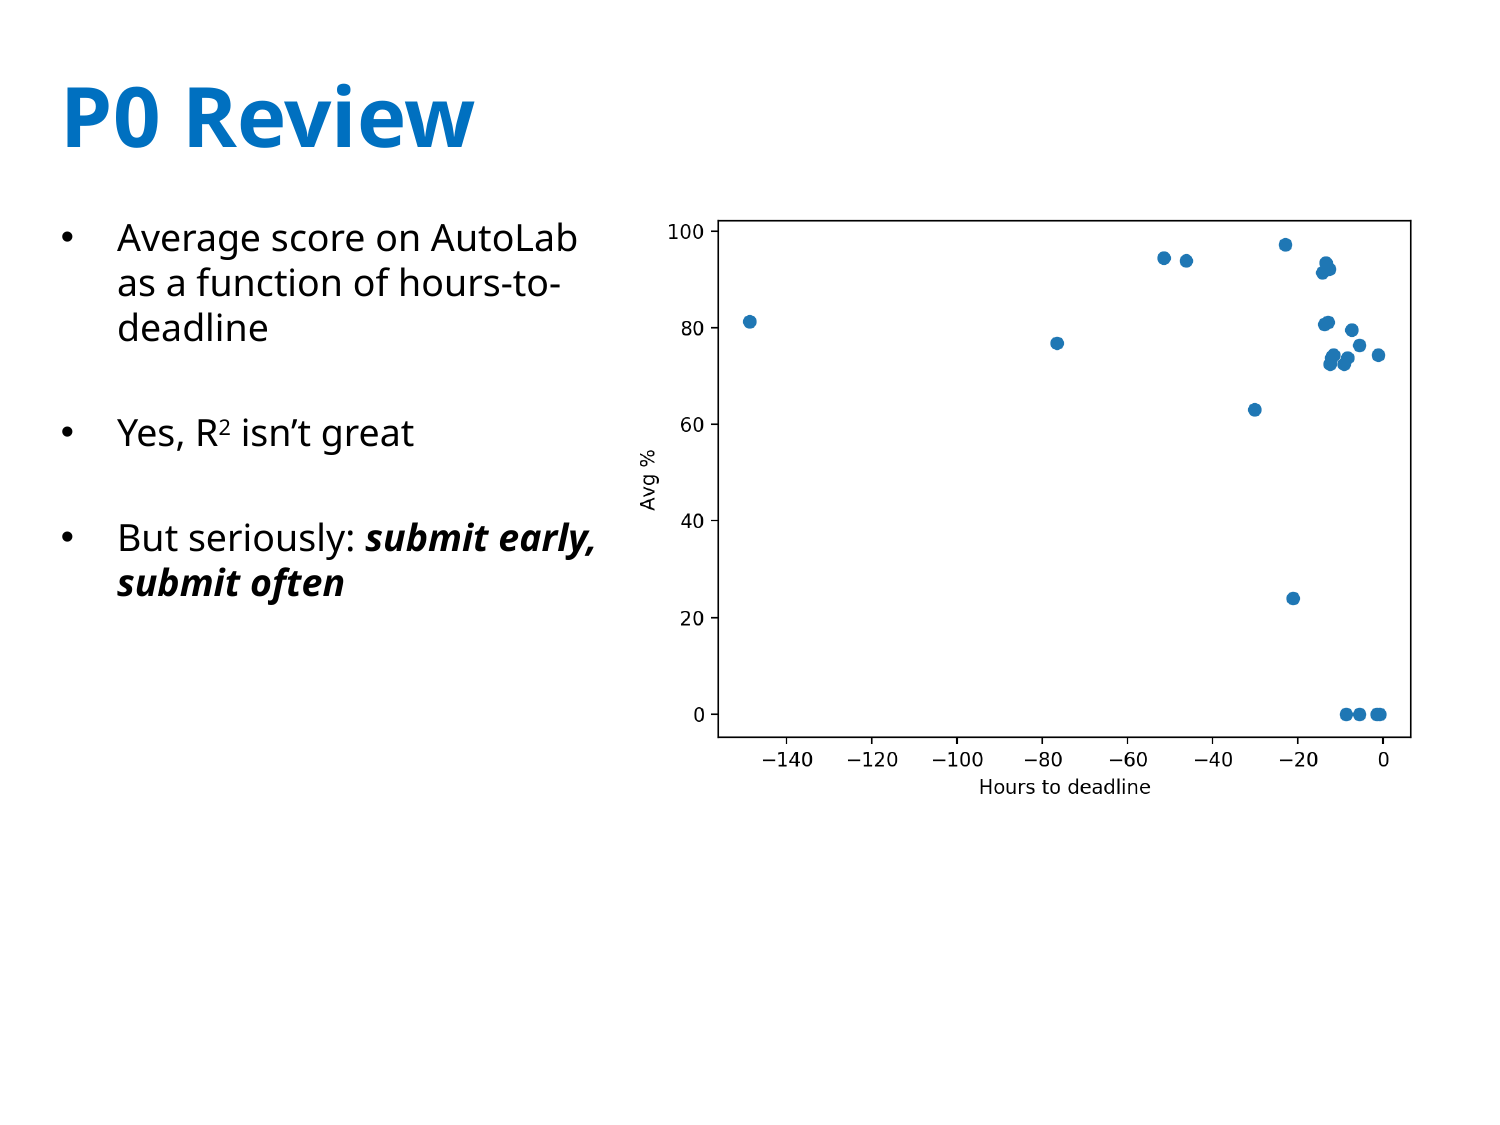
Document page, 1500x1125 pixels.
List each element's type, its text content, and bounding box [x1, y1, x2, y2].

title P0 Review [45, 47, 1465, 180]
list Average score on AutoLab as a function of hours-to-deadline Yes, R2 isn’t great But seriously: submit early, submit often [45, 206, 632, 1043]
picture [605, 140, 1500, 812]
